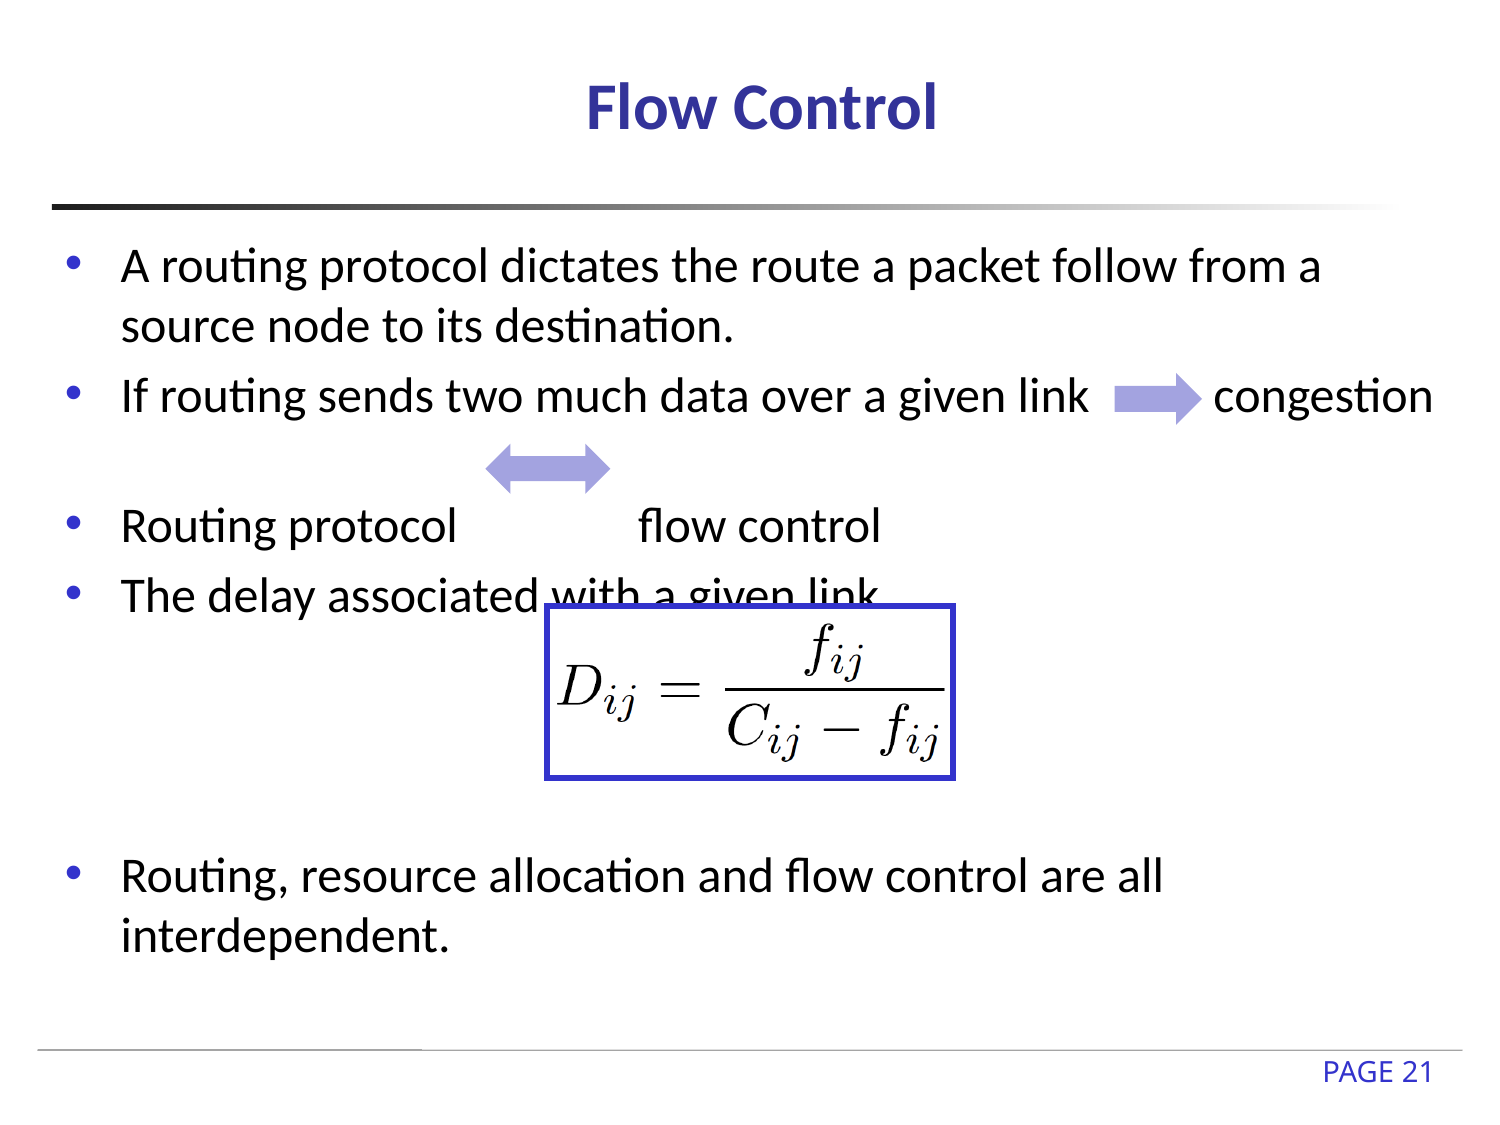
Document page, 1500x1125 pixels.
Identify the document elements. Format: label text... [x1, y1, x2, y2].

title Flow Control [24, 24, 1500, 151]
text_box [1114, 372, 1203, 425]
picture [549, 608, 951, 776]
text_box [485, 443, 611, 494]
text_box A routing protocol dictates the route a packet follow from a source node to its destination. If routing sends two much data over a given link congestion Routing protocol flow control The delay associated with a given link Routing, resource allocation and flow control are all interdependent. [49, 224, 1463, 963]
